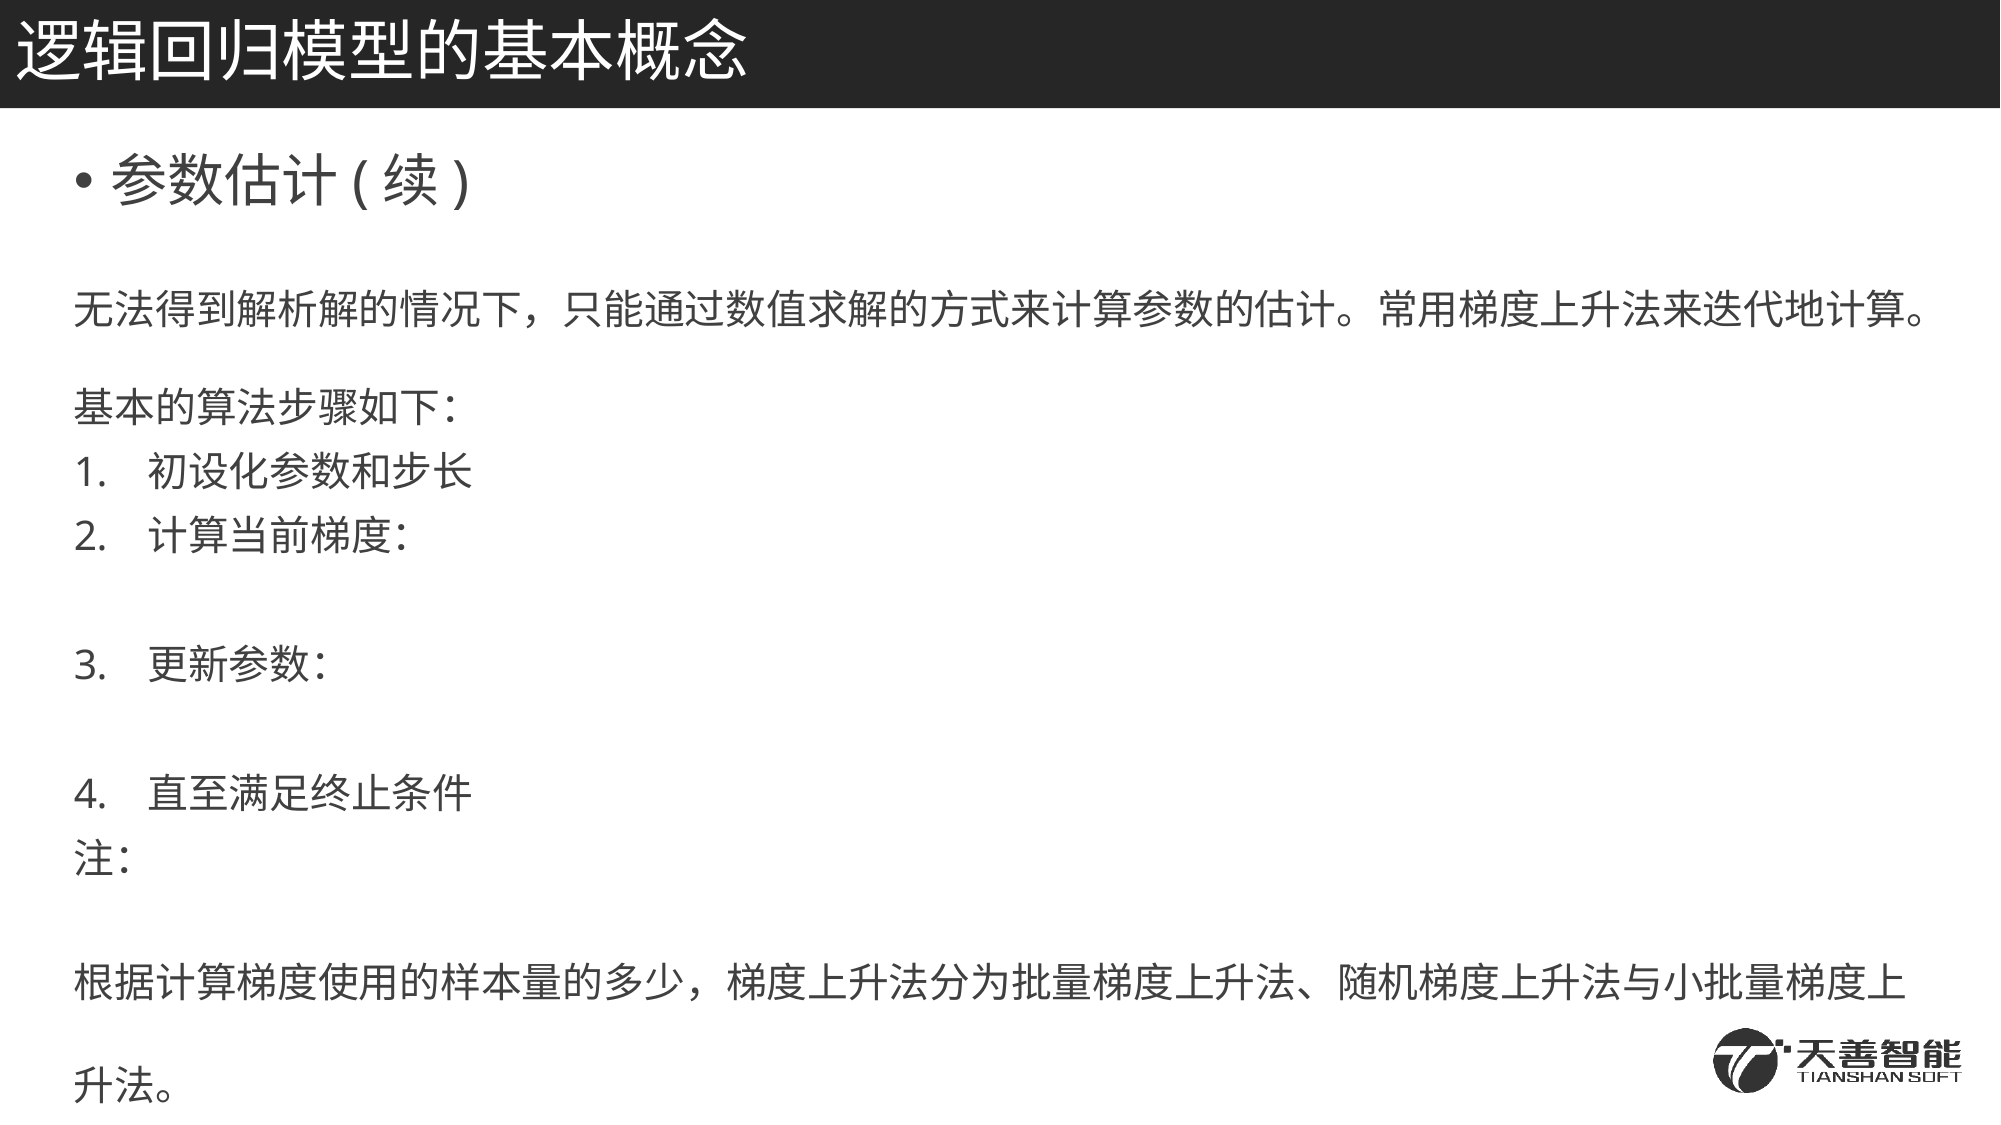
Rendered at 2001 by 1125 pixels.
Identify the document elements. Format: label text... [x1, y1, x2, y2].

title 逻辑回归模型的基本概念 [0, 0, 2000, 109]
picture [1713, 1028, 1962, 1093]
